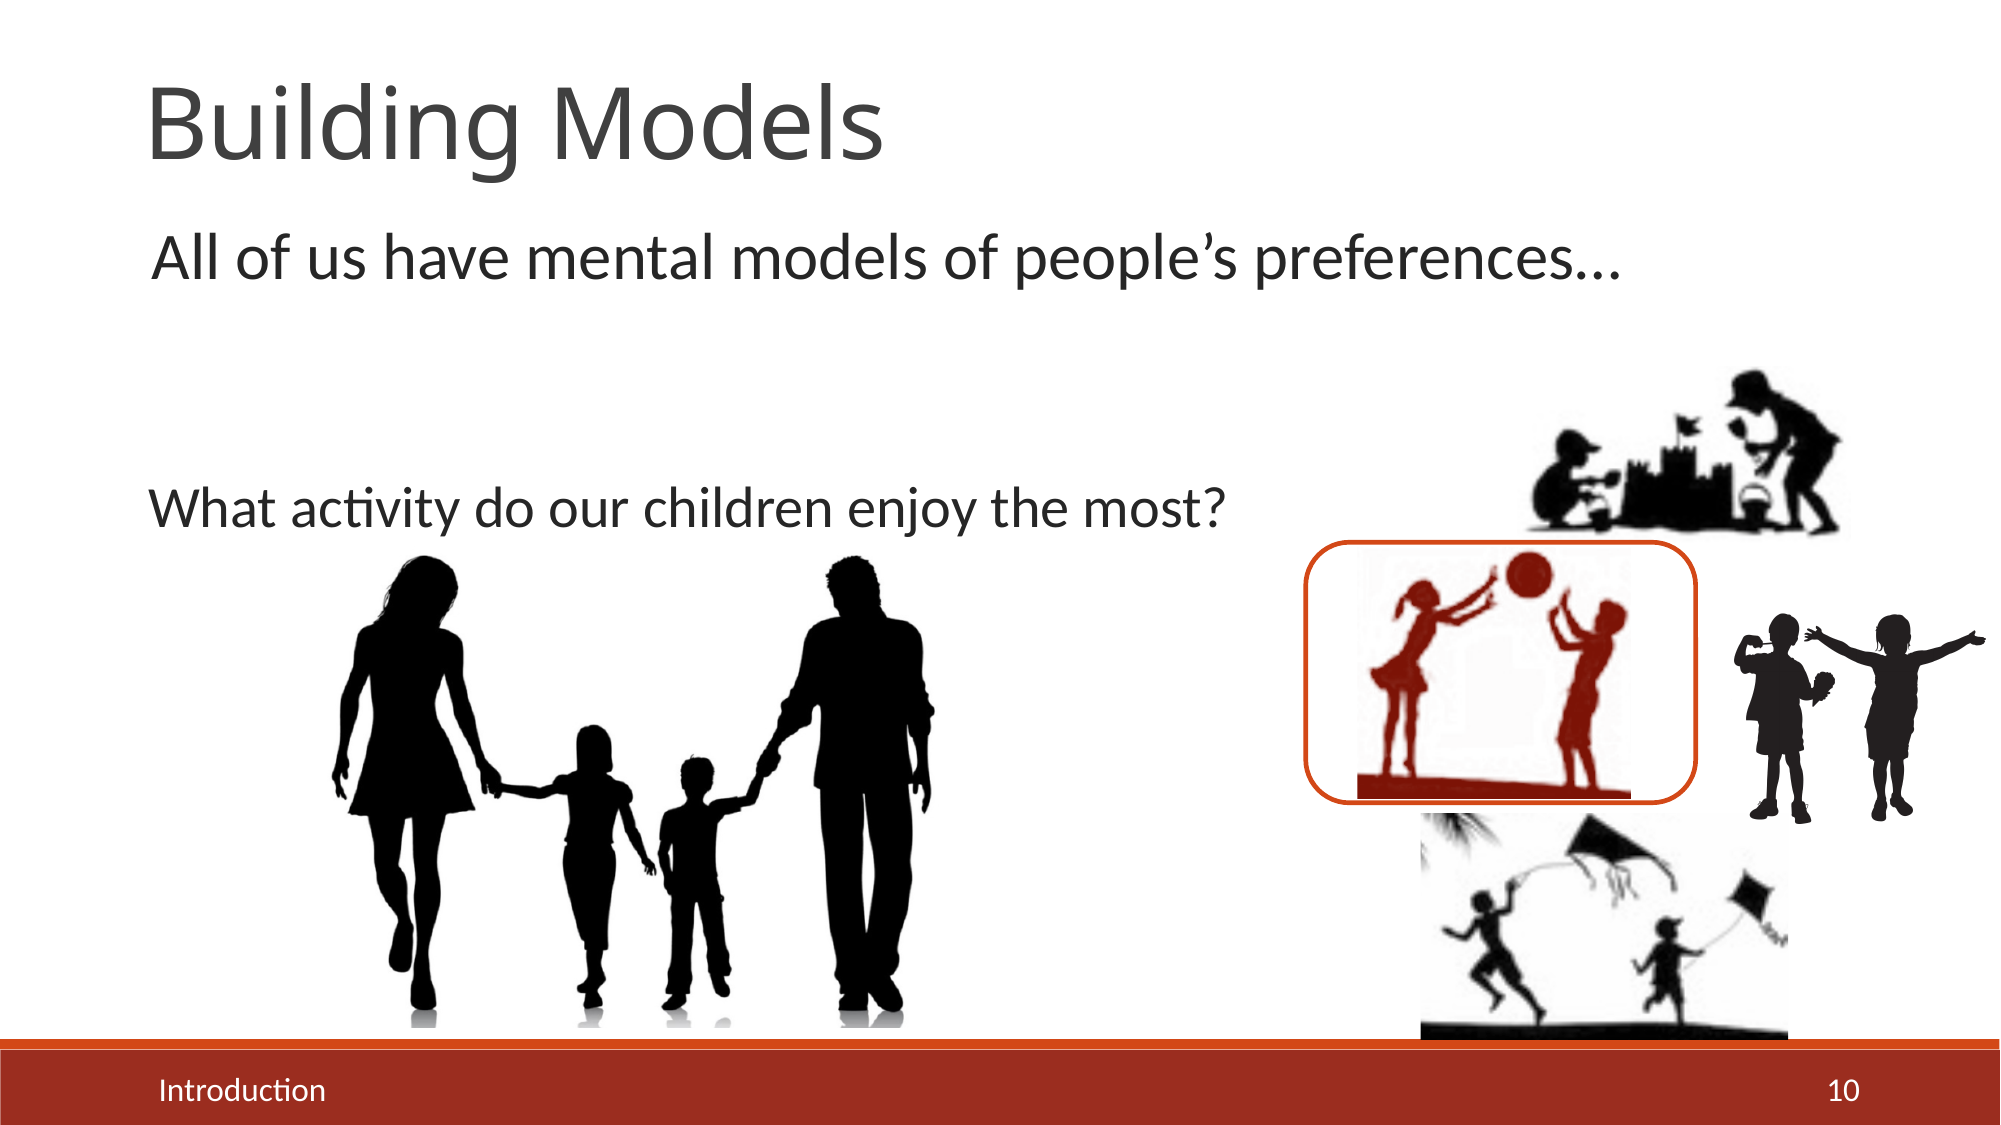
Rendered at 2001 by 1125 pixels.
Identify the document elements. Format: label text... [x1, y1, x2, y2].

text_box [1638, 555, 1698, 805]
picture [323, 541, 943, 1029]
text_box Building Models [129, 71, 1779, 310]
text_box [1304, 540, 1514, 805]
slide_number Introduction 10 [126, 1061, 1875, 1115]
text_box What activity do our children enjoy the most? [133, 461, 1245, 547]
picture [1420, 606, 1991, 1040]
picture [1356, 366, 1852, 800]
